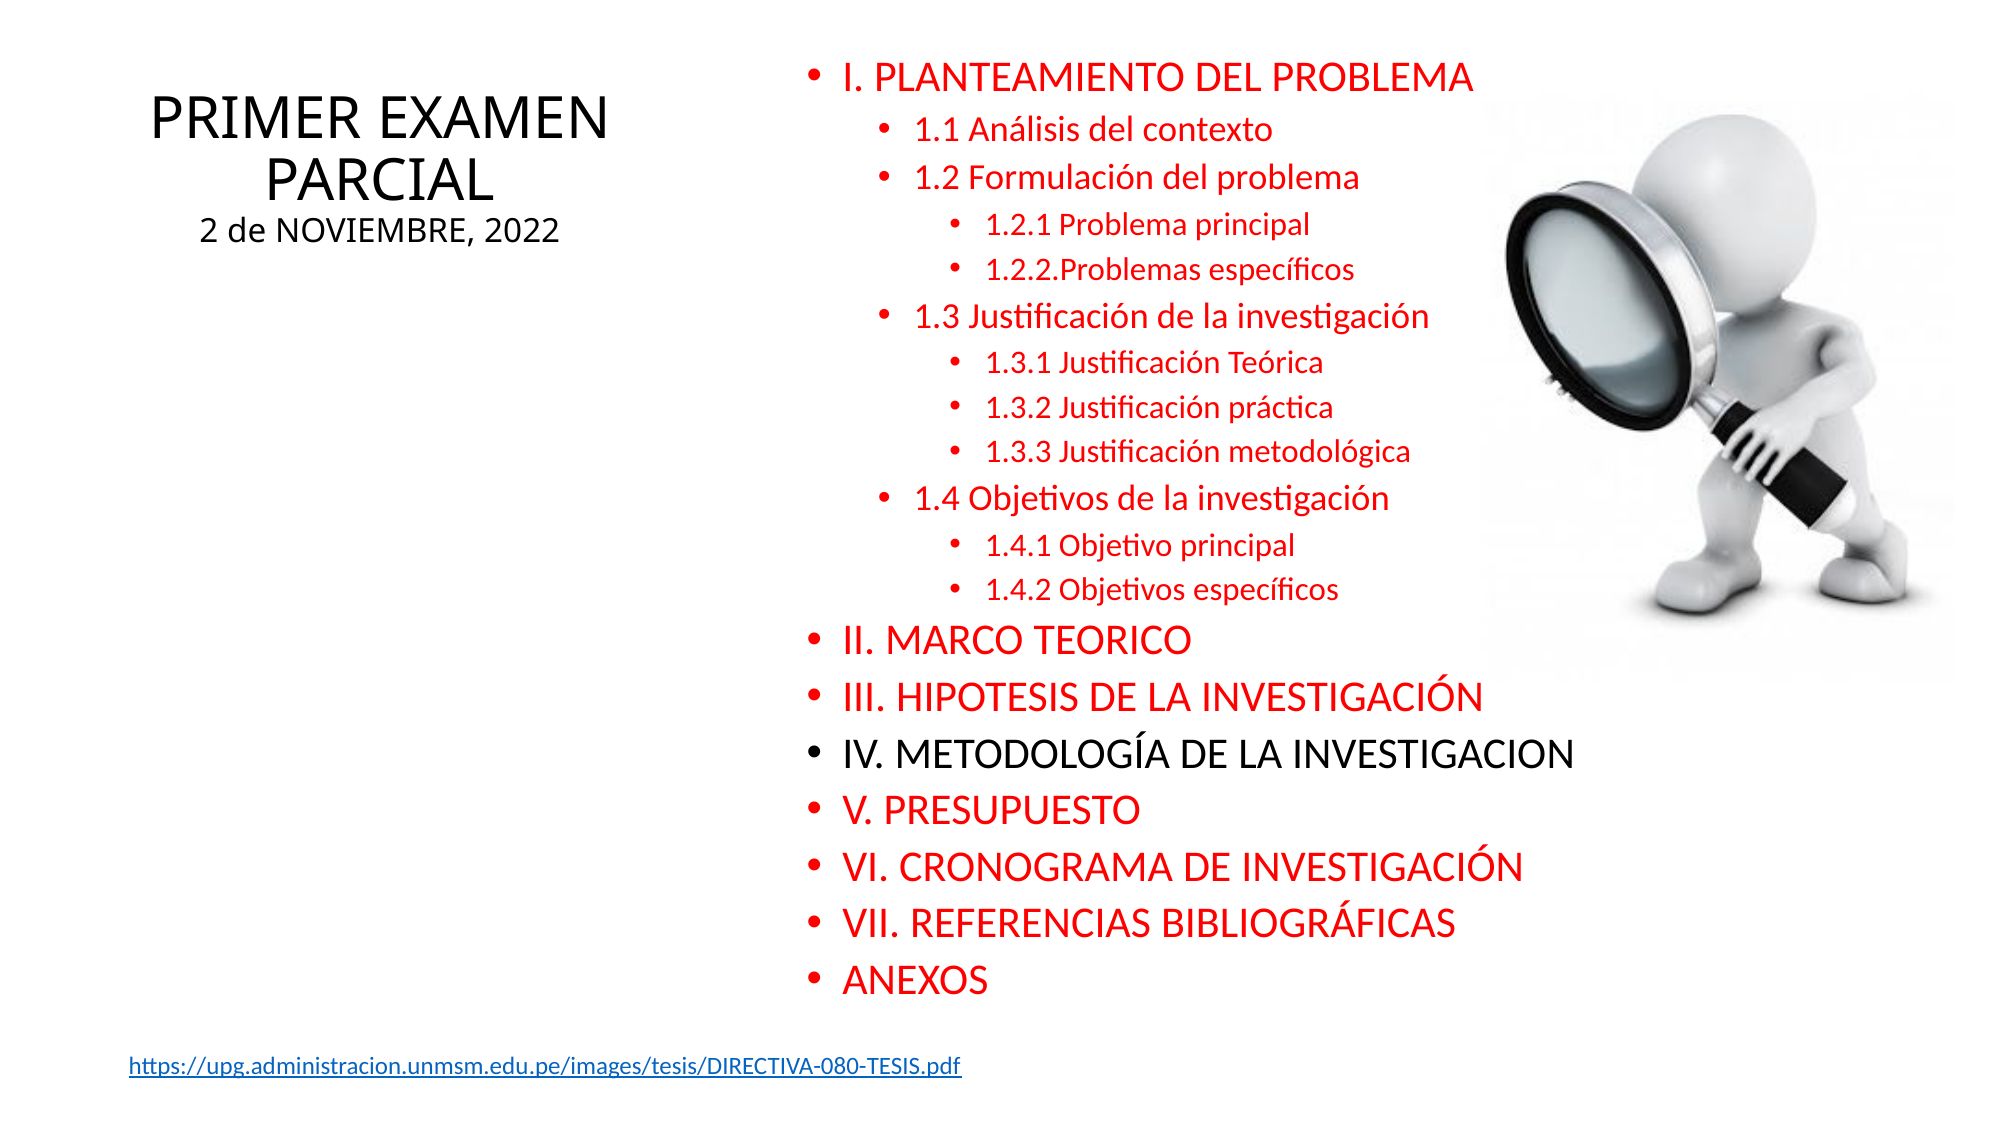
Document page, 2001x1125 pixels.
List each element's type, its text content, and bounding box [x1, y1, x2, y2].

text_box https://upg.administracion.unmsm.edu.pe/images/tesis/DIRECTIVA-080-TESIS.pdf [114, 1042, 1114, 1117]
title PRIMER EXAMEN PARCIAL 2 de NOVIEMBRE, 2022 [26, 59, 720, 278]
list I. PLANTEAMIENTO DEL PROBLEMA 1.1 Análisis del contexto 1.2 Formulación del problema 1.2.1 Problema principal 1.2.2.Problemas específicos 1.3 Justificación de la investigación 1.3.1 Justificación Teórica 1.3.2 Justificación práctica 1.3.3 Justificación metodológica 1.4 Objetivos de la investigación 1.4.1 Objetivo principal 1.4.2 Objetivos específicos II. MARCO TEORICO III. HIPOTESIS DE LA INVESTIGACIÓN IV. METODOLOGÍA DE LA INVESTIGACION V. PRESUPUESTO VI. CRONOGRAMA DE INVESTIGACIÓN VII. REFERENCIAS BIBLIOGRÁFICAS ANEXOS [720, 43, 1863, 1014]
picture [1481, 91, 1954, 682]
